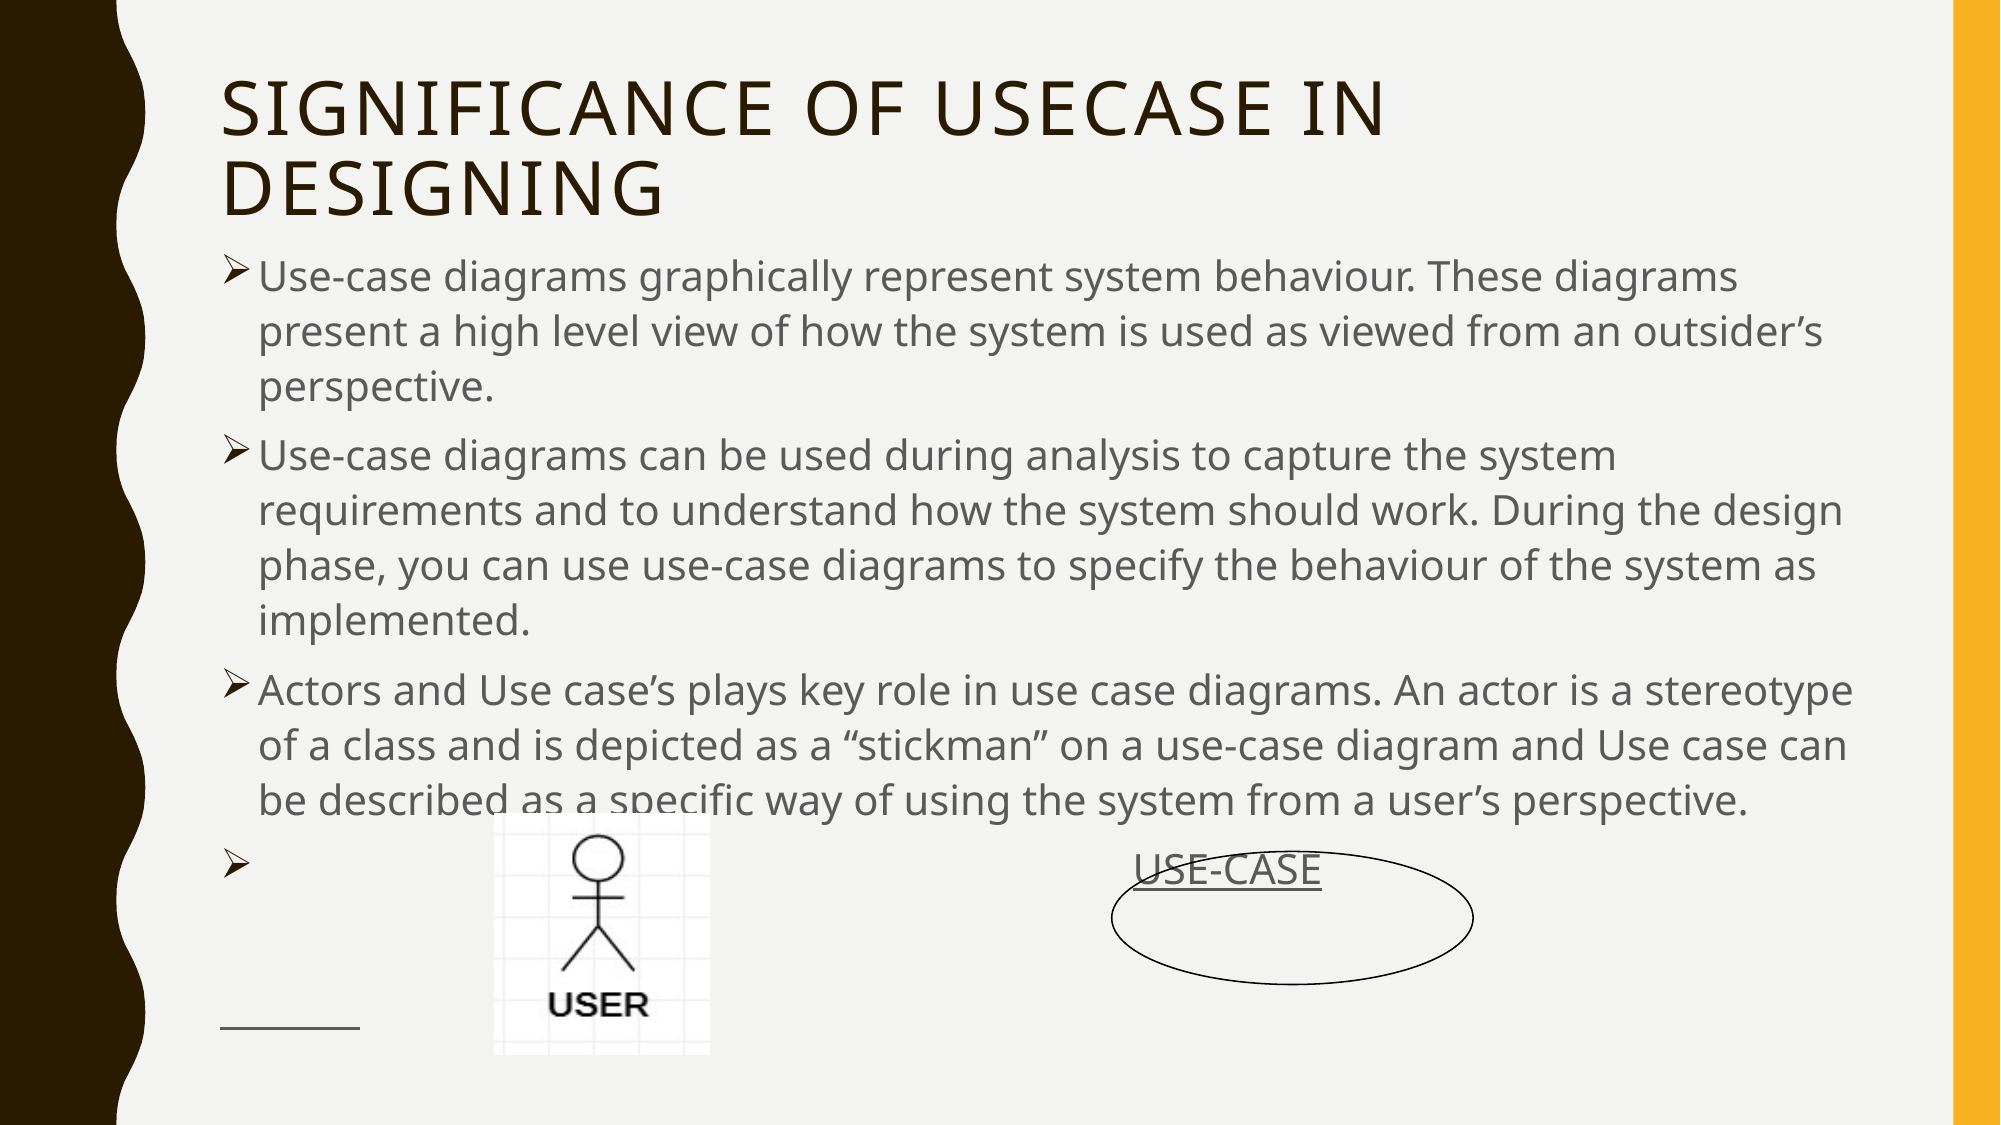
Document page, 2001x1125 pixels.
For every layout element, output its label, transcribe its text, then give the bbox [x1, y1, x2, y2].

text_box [1111, 851, 1474, 985]
picture [494, 813, 710, 1055]
title SIGNIFICANCE OF USECASE IN DESIGNING [205, 62, 1875, 206]
list Use-case diagrams graphically represent system behaviour. These diagrams present a high level view of how the system is used as viewed from an outsider’s perspective. Use-case diagrams can be used during analysis to capture the system requirements and to understand how the system should work. During the design phase, you can use use-case diagrams to specify the behaviour of the system as implemented. Actors and Use case’s plays key role in use case diagrams. An actor is a stereotype of a class and is depicted as a “stickman” on a use-case diagram and Use case can be described as a specific way of using the system from a user’s perspective. ACTOR USE-CASE [205, 237, 1875, 1055]
